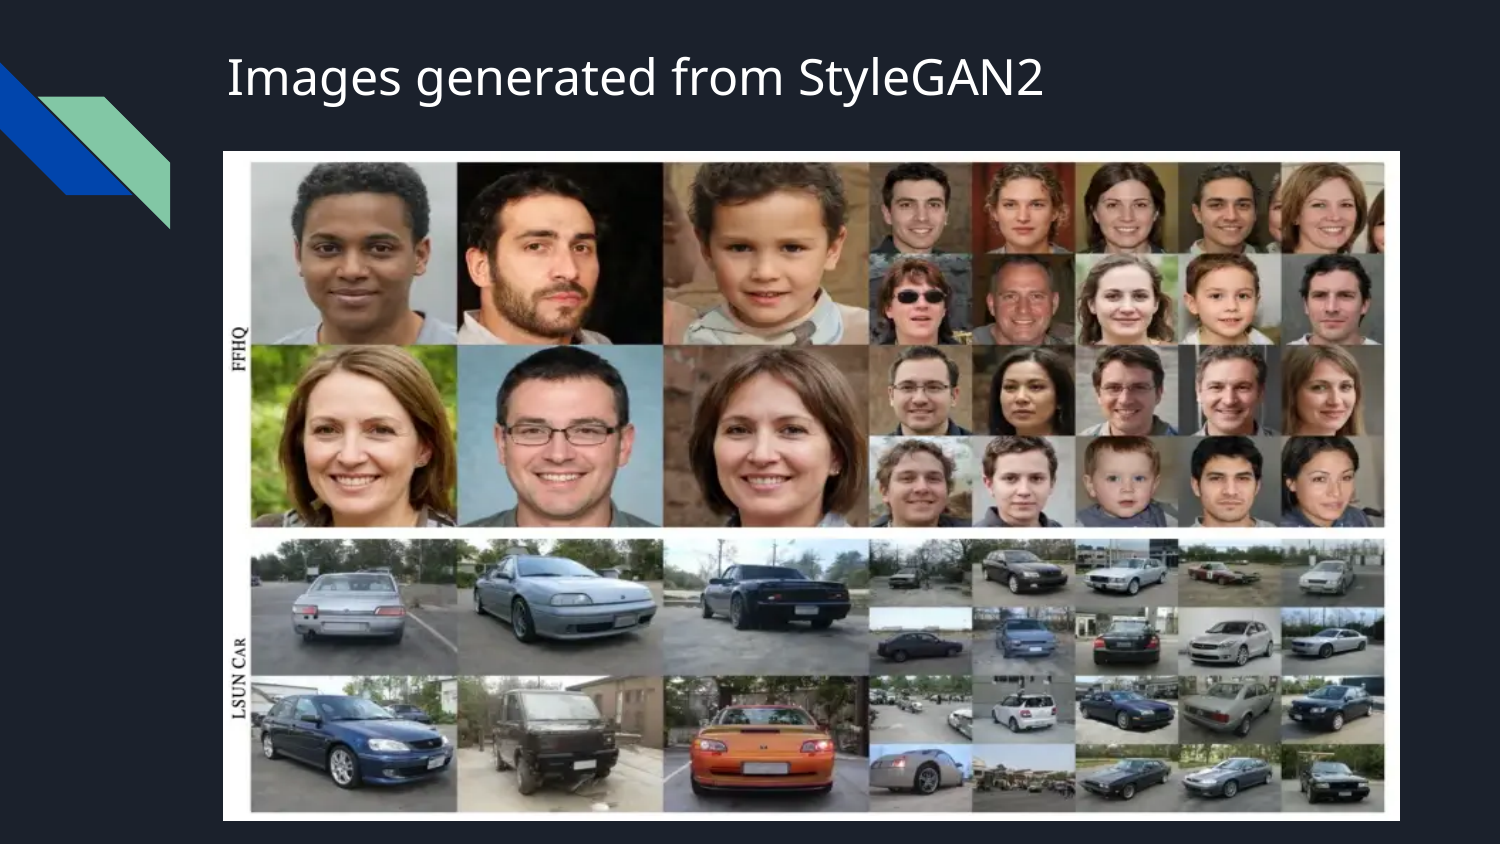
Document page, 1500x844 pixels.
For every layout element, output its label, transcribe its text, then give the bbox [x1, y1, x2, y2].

title Images generated from StyleGAN2 [212, 30, 1368, 181]
picture [223, 151, 1400, 821]
